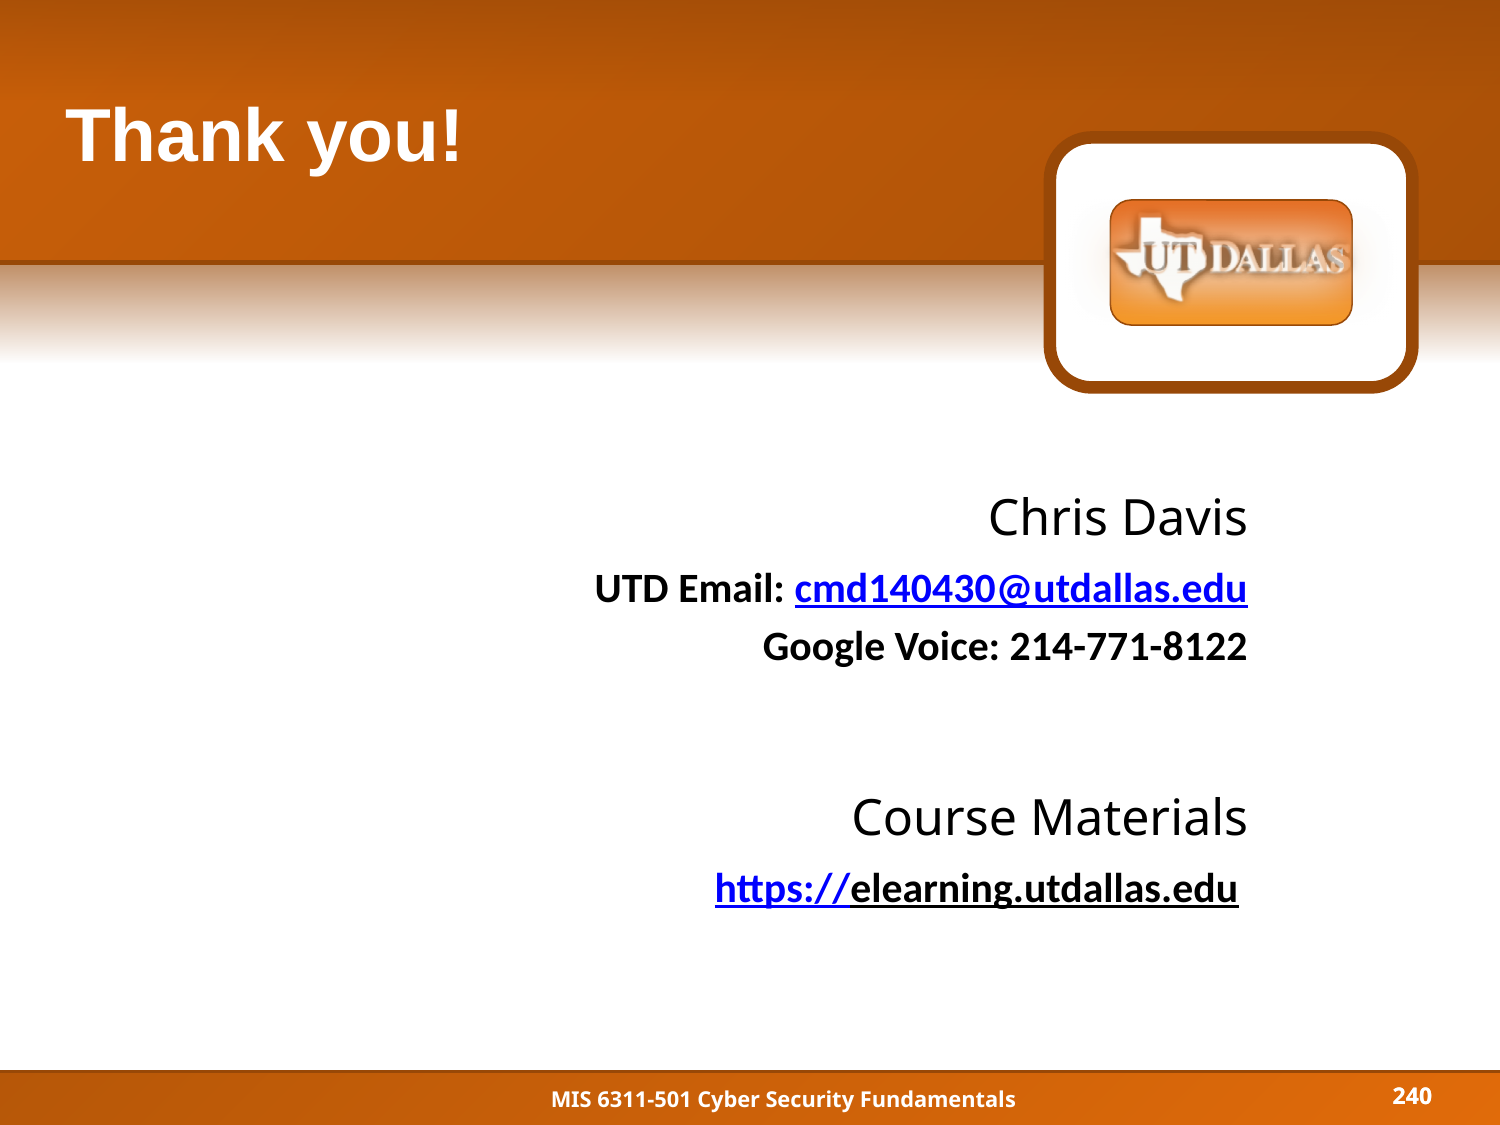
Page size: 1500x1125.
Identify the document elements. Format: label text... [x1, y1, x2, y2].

list UTD Email: cmd140430@utdallas.edu Google Voice: 214-771-8122 [412, 552, 1264, 776]
list Chris Davis [412, 474, 1264, 552]
list Course Materials [412, 776, 1264, 852]
slide_number 240 [1350, 1076, 1475, 1120]
picture [1112, 201, 1351, 238]
picture [1112, 291, 1351, 324]
list https://elearning.utdallas.edu [412, 852, 1264, 1076]
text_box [1115, 232, 1351, 300]
